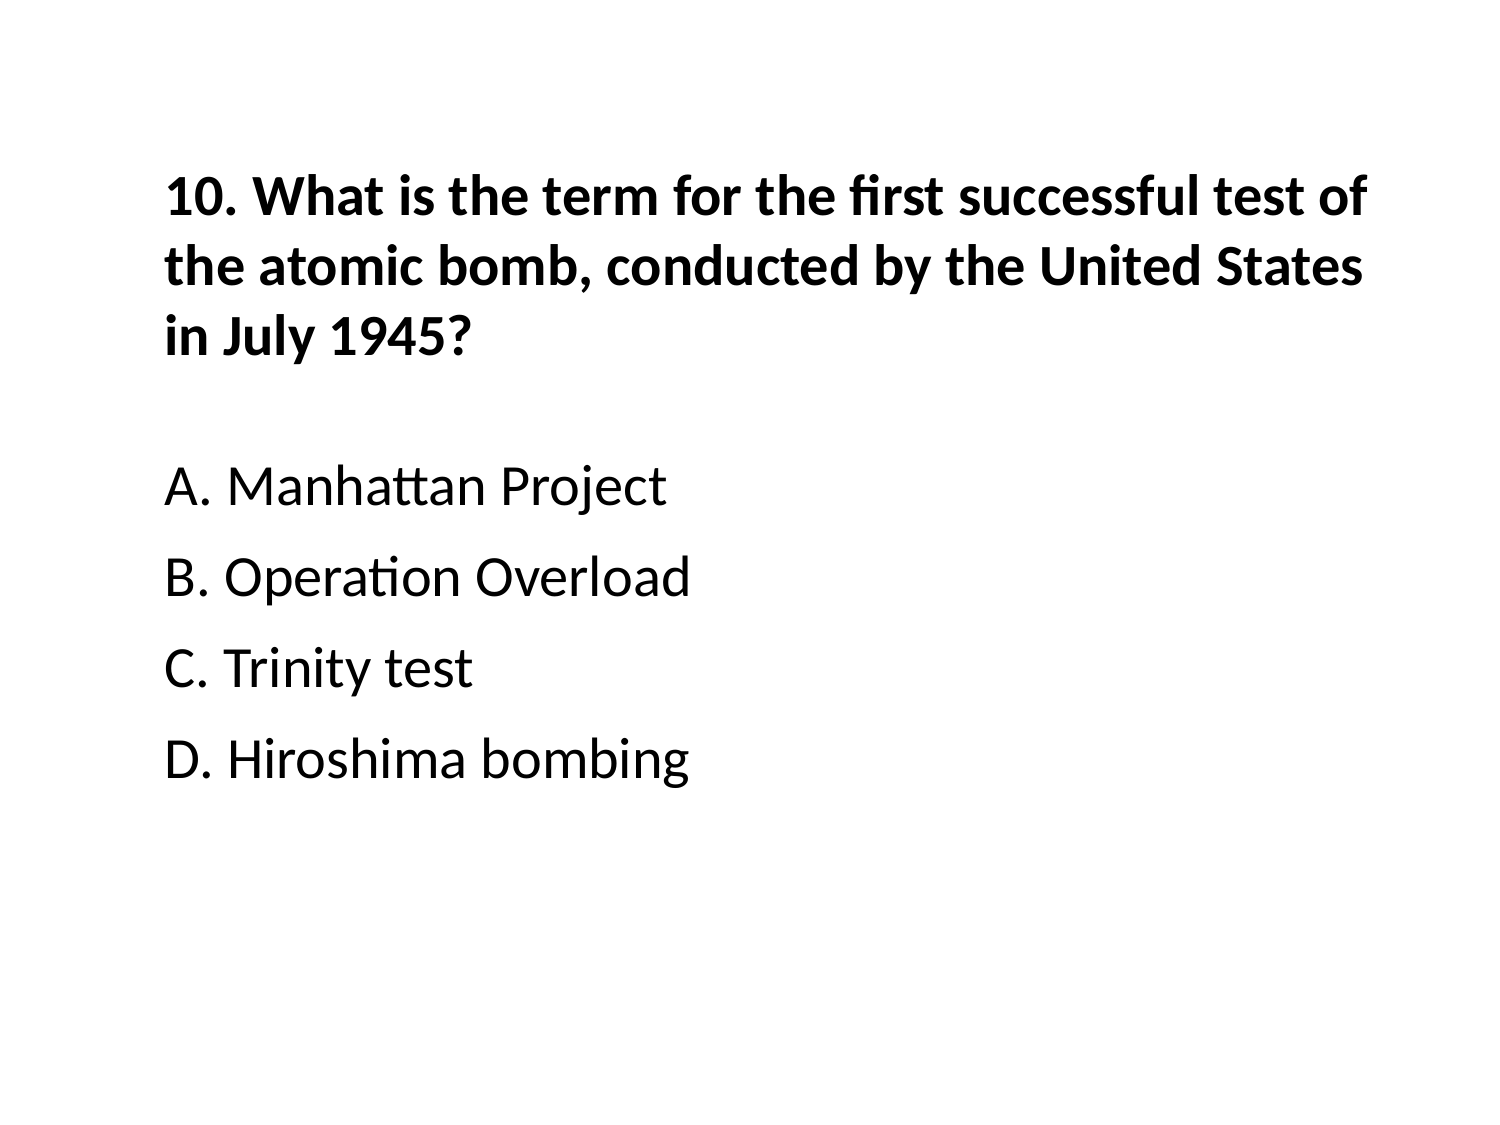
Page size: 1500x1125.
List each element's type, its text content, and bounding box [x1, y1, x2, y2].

text_box 10. What is the term for the first successful test of the atomic bomb, conducted by the United States in July 1945? A. Manhattan Project B. Operation Overload C. Trinity test D. Hiroshima bombing [149, 149, 1425, 798]
